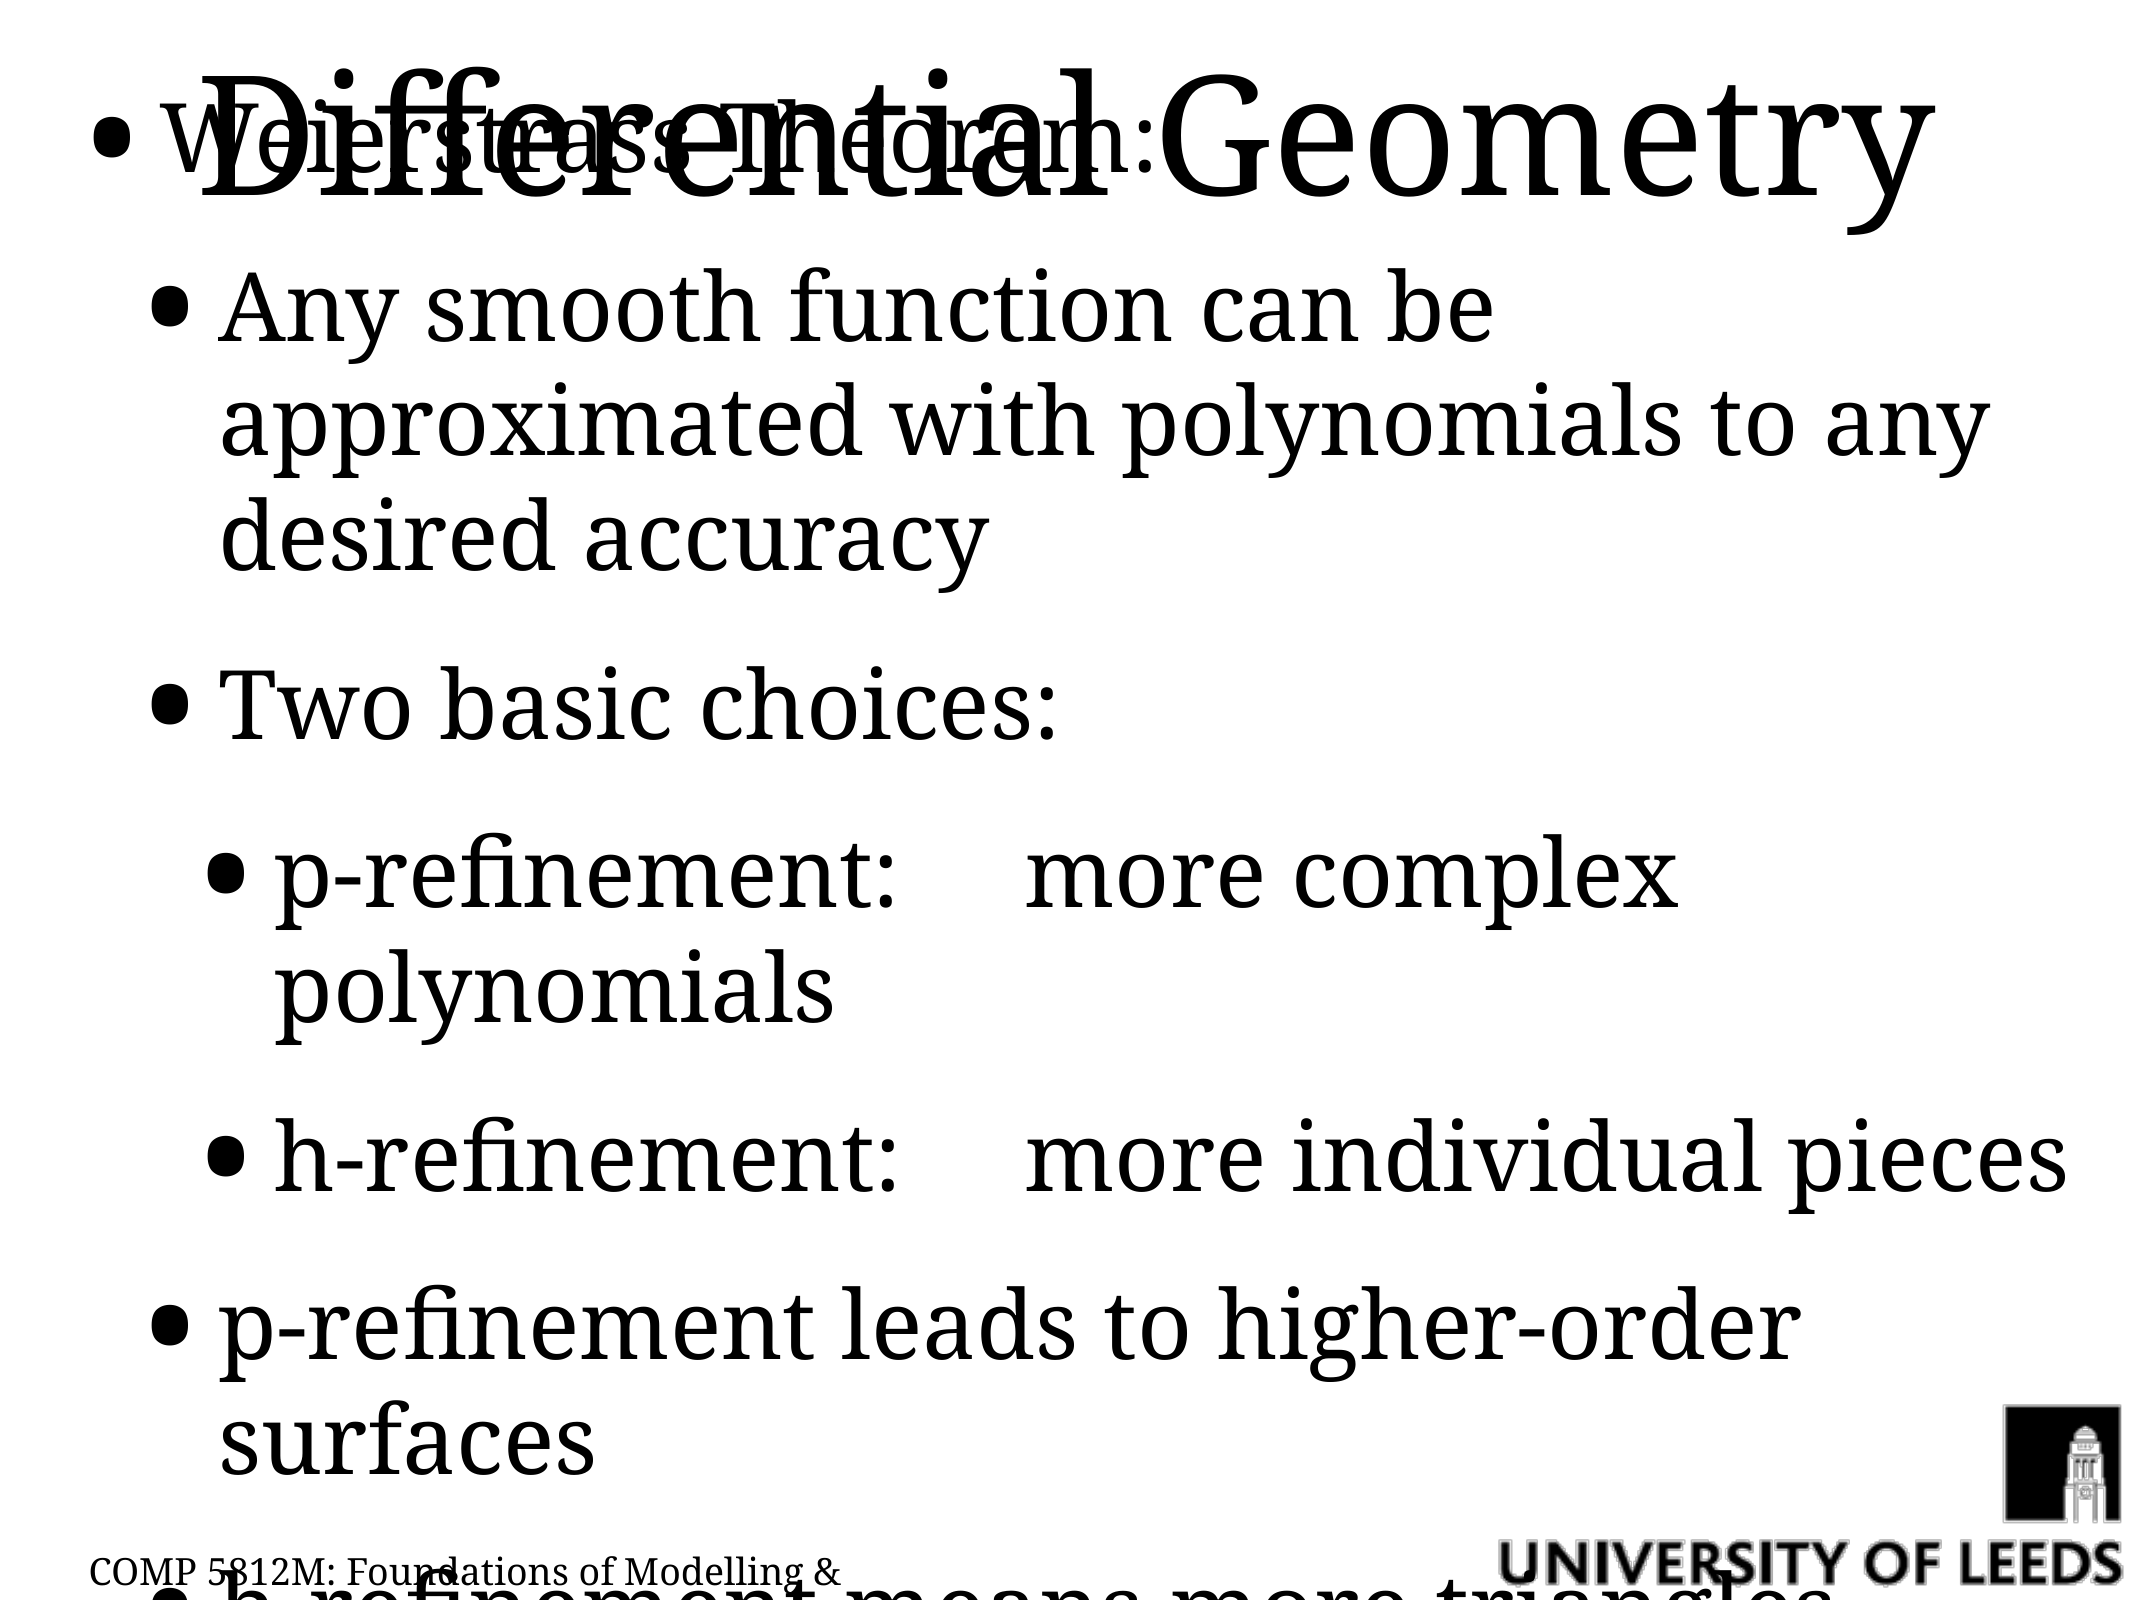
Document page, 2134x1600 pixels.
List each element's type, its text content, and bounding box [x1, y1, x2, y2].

title Differential Geometry [30, 9, 2103, 247]
picture [1491, 1339, 2132, 1600]
list Weierstrass Theorem: Any smooth function can be approximated with polynomials to any desired accuracy Two basic choices: p-refinement: more complex polynomials h-refinement: more individual pieces p-refinement leads to higher-order surfaces h-refinement means more triangles [30, 247, 2103, 1493]
